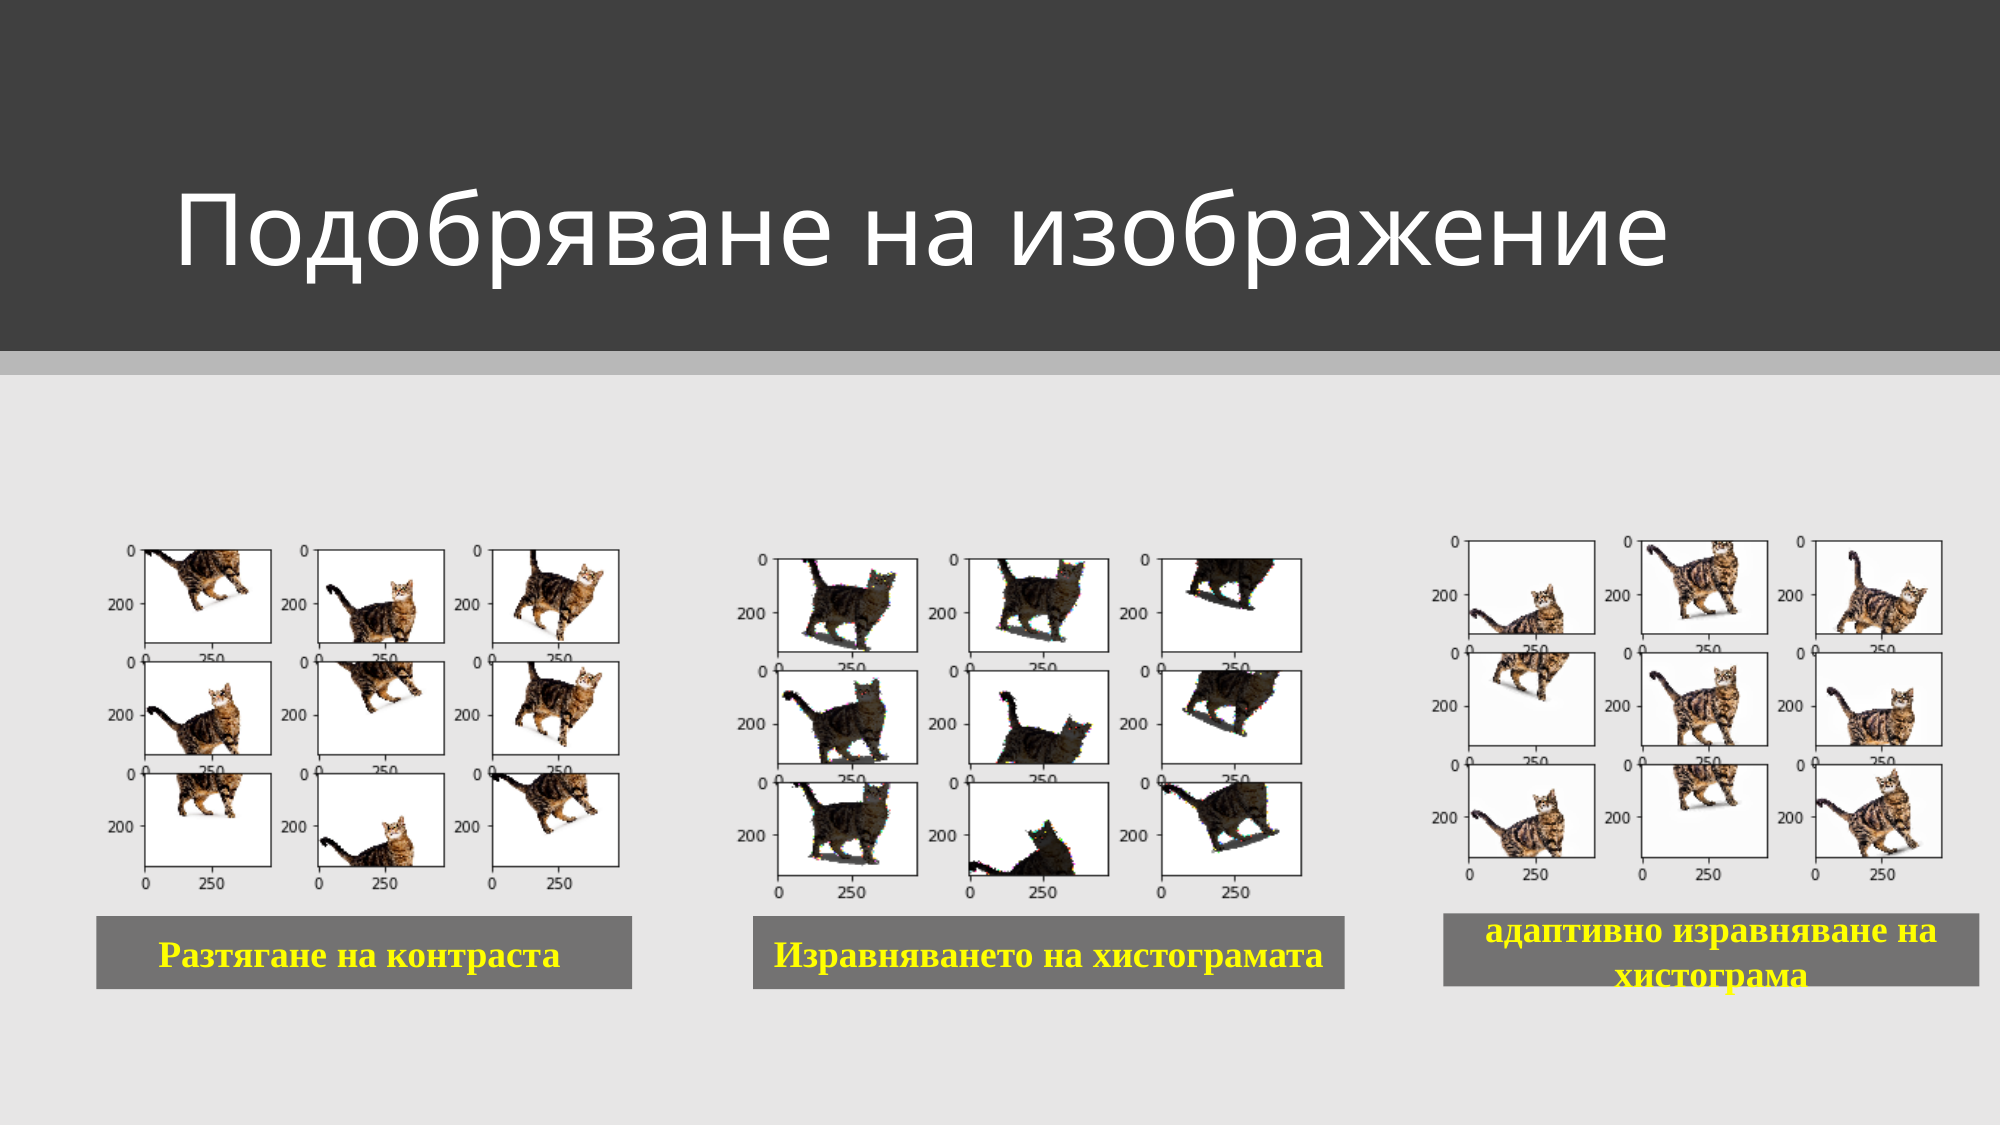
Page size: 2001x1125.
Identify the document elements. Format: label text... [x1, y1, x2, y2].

text_box [0, 376, 2000, 1125]
text_box адаптивно изравняване на хистограма [1443, 913, 1980, 987]
text_box [0, 0, 2000, 350]
picture [724, 544, 1317, 910]
text_box [0, 350, 2000, 376]
title Подобряване на изображение [157, 71, 1844, 295]
text_box Изравняването на хистограмата [753, 916, 1345, 990]
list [96, 535, 633, 901]
picture [1420, 526, 1956, 893]
text_box Разтягане на контраста [96, 916, 633, 990]
